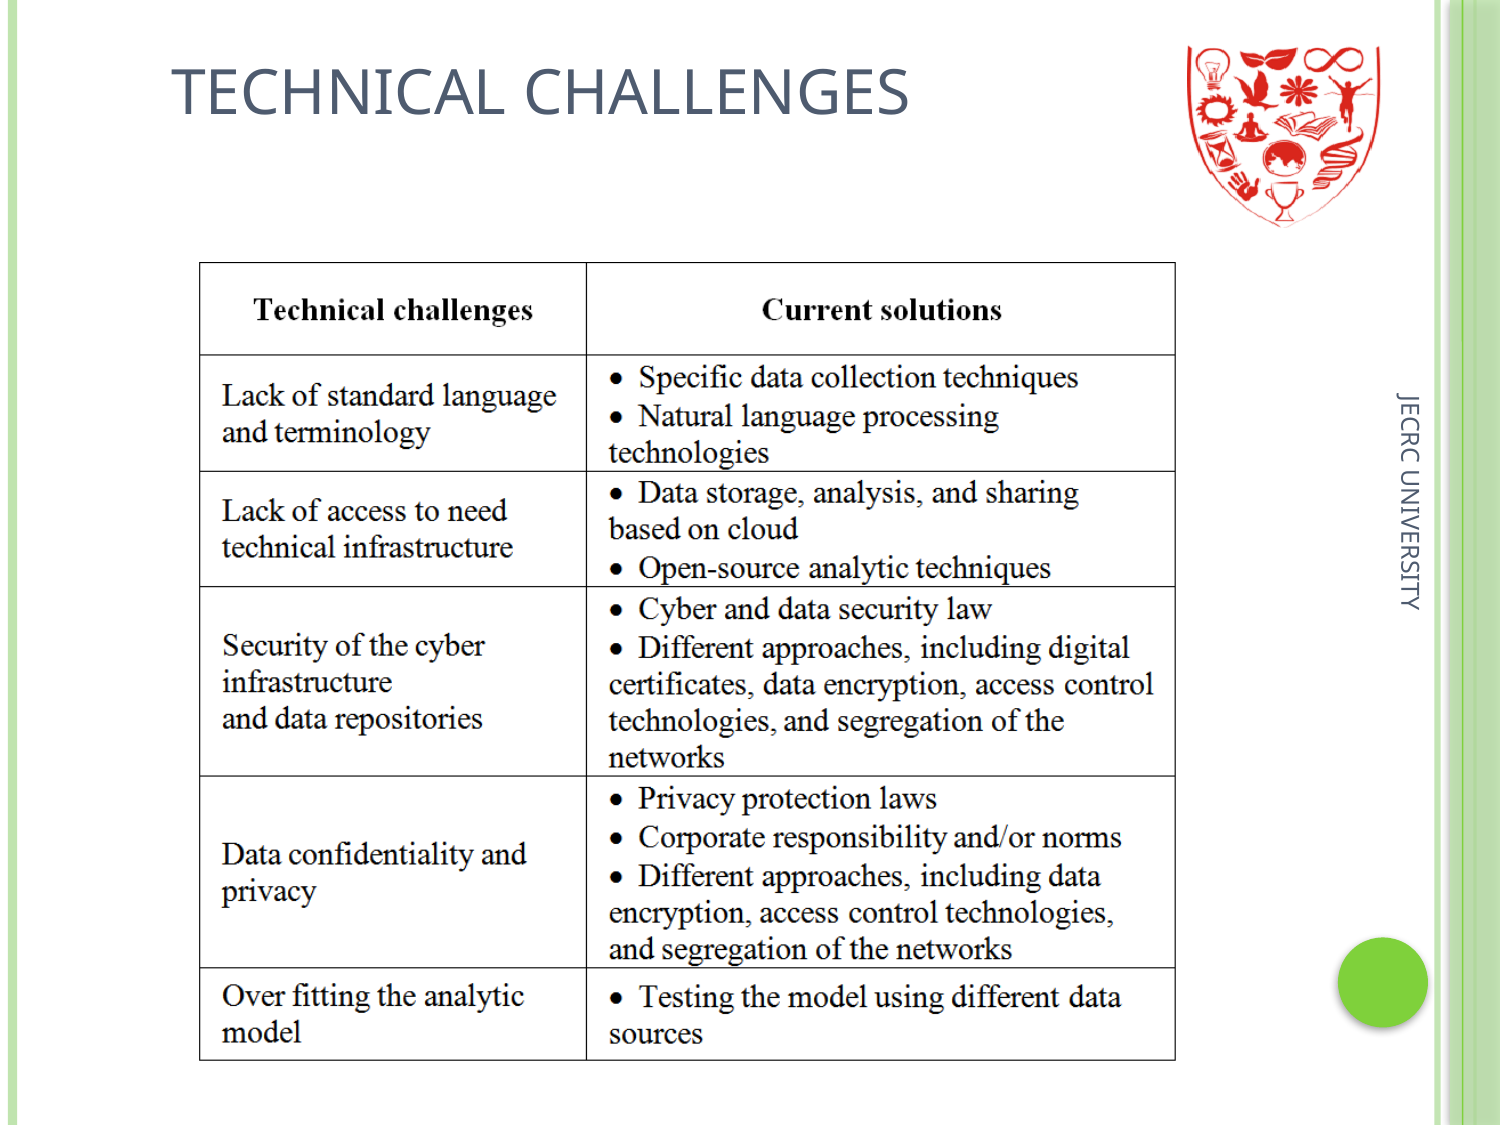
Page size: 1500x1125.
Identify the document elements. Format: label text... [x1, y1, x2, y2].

picture [1187, 41, 1384, 228]
title TECHNICAL CHALLENGES [75, 45, 1300, 233]
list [197, 261, 1178, 1063]
footer JECRC UNIVERSITY [1379, 380, 1440, 906]
